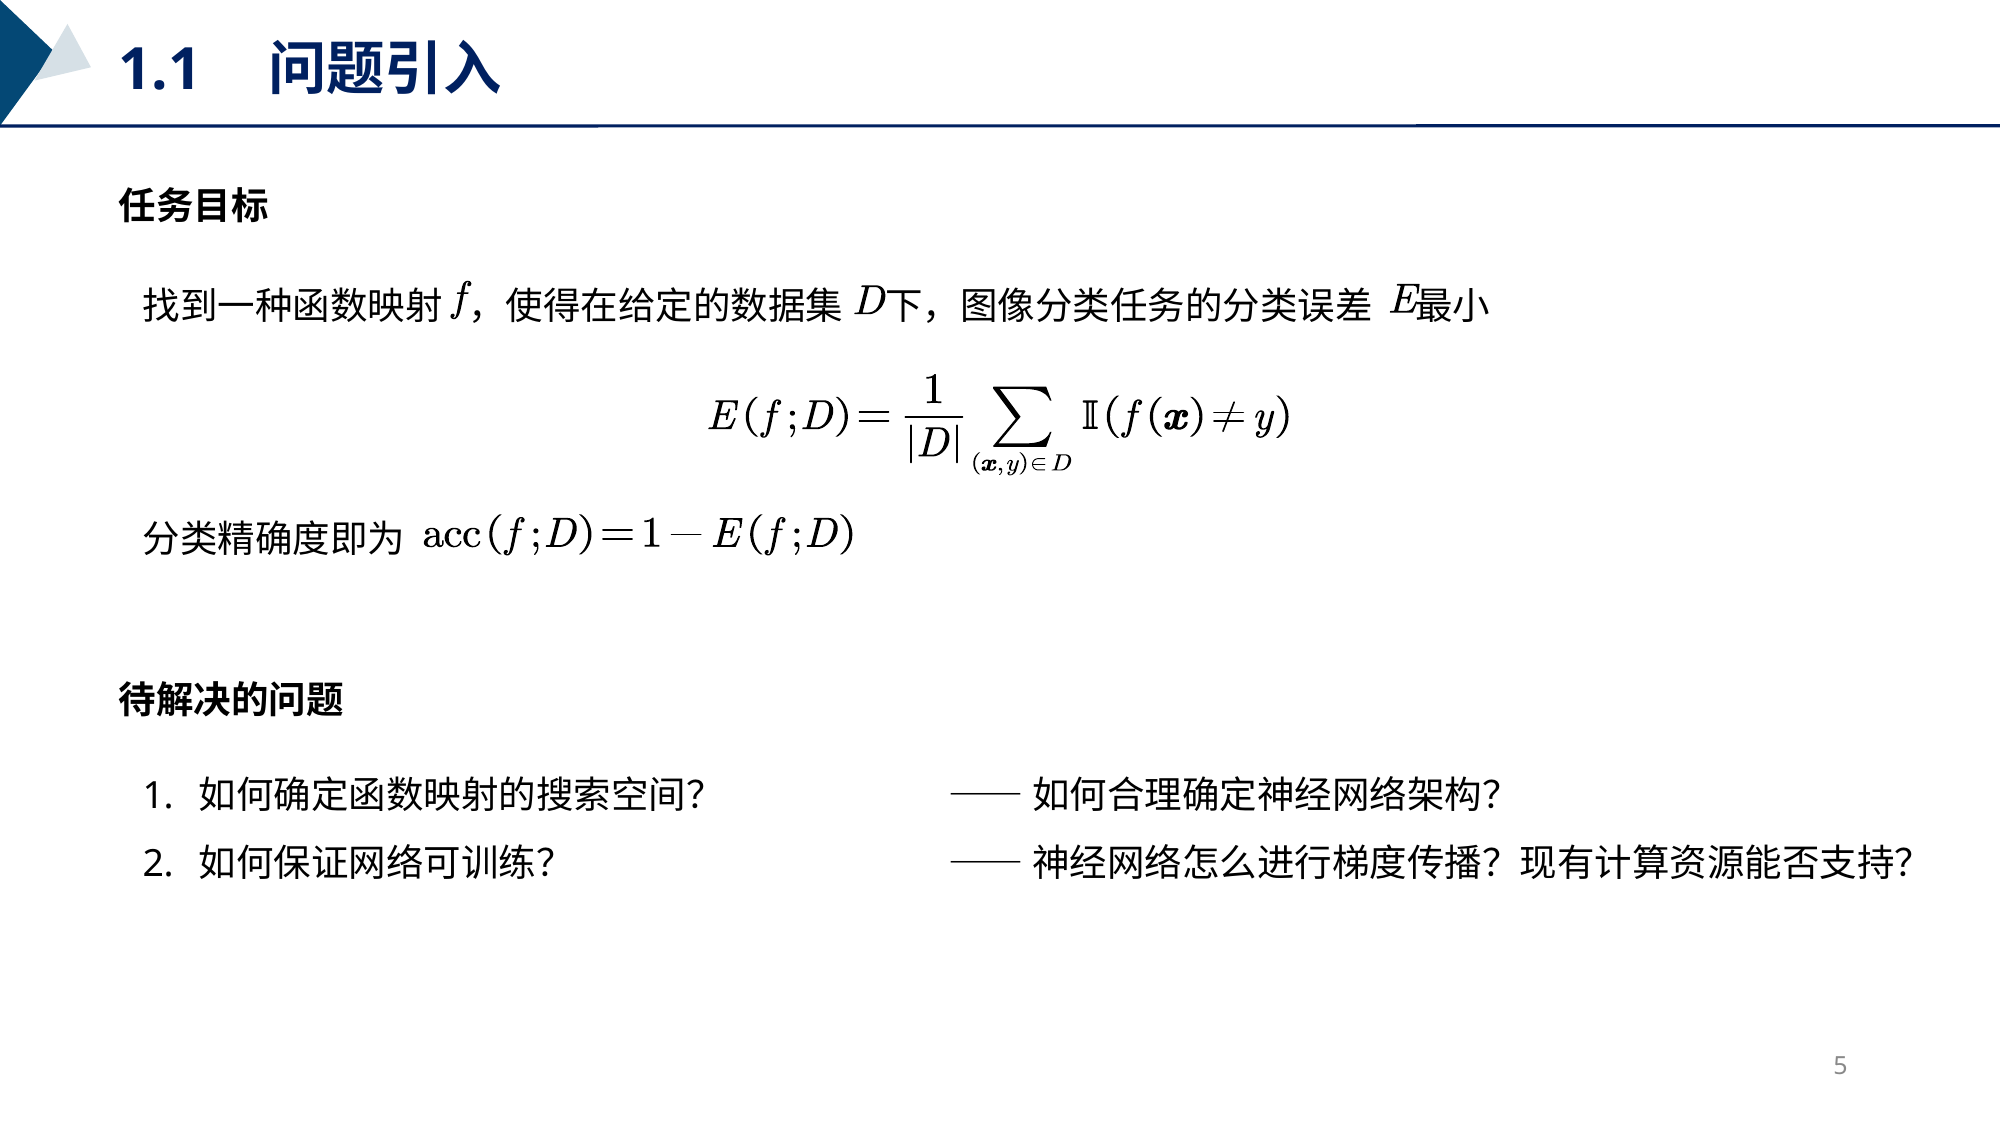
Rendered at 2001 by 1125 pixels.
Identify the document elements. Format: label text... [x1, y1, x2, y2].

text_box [704, 365, 1297, 483]
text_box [127, 251, 1669, 331]
text_box 1.1 问题引入 [103, 23, 1003, 109]
text_box 5 [1412, 1042, 1863, 1103]
text_box 如何确定函数映射的搜索空间？ —— 如何合理确定神经网络架构？ 如何保证网络可训练？ —— 神经网络怎么进行梯度传播？现有计算资源能否支持？ [127, 741, 1912, 892]
text_box 待解决的问题 [103, 623, 378, 729]
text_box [419, 508, 861, 565]
text_box 任务目标 [103, 129, 378, 234]
text_box 分类精确度即为 [127, 485, 1669, 568]
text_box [0, 0, 91, 125]
